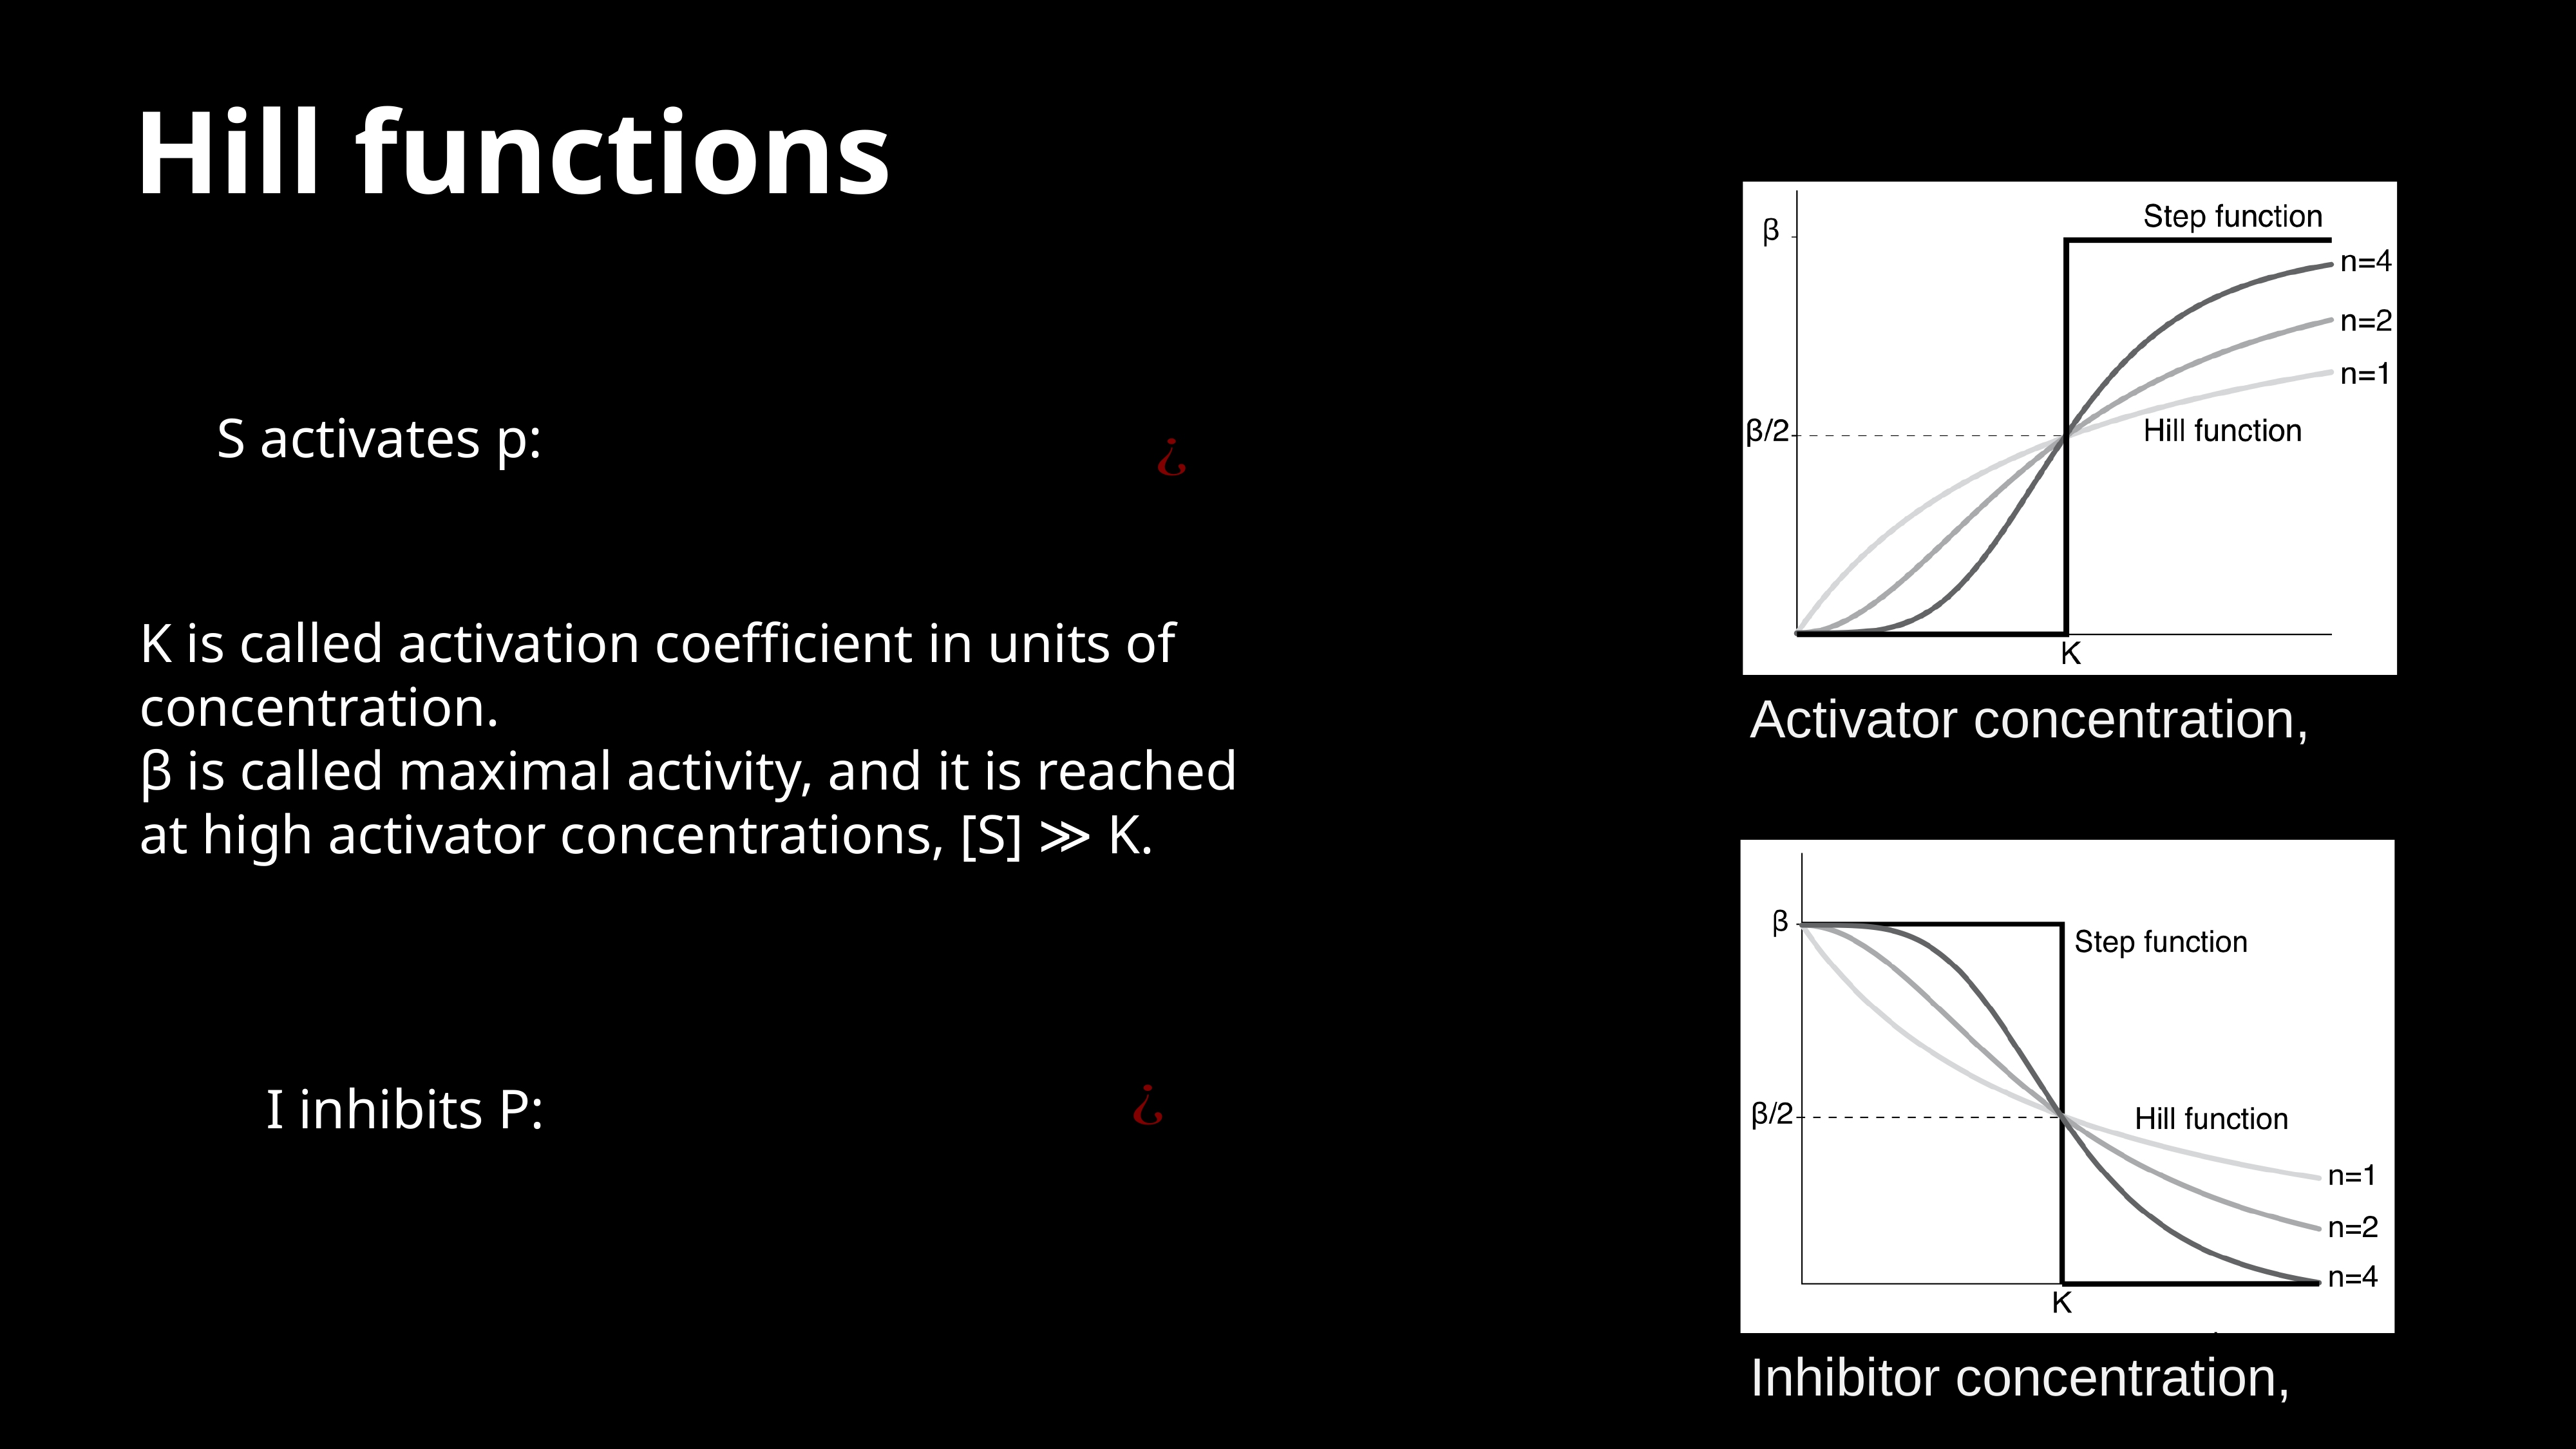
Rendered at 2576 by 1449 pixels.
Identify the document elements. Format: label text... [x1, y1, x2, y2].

title Hill functions [127, 100, 2449, 252]
list S activates p: [140, 399, 634, 559]
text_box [158, 825, 2432, 1414]
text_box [1130, 303, 1562, 1274]
text_box K is called activation coefficient in units of concentration. β is called maximal activity, and it is reached at high activator concentrations, [S] ≫ K. [134, 604, 1127, 891]
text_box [1742, 182, 2398, 675]
